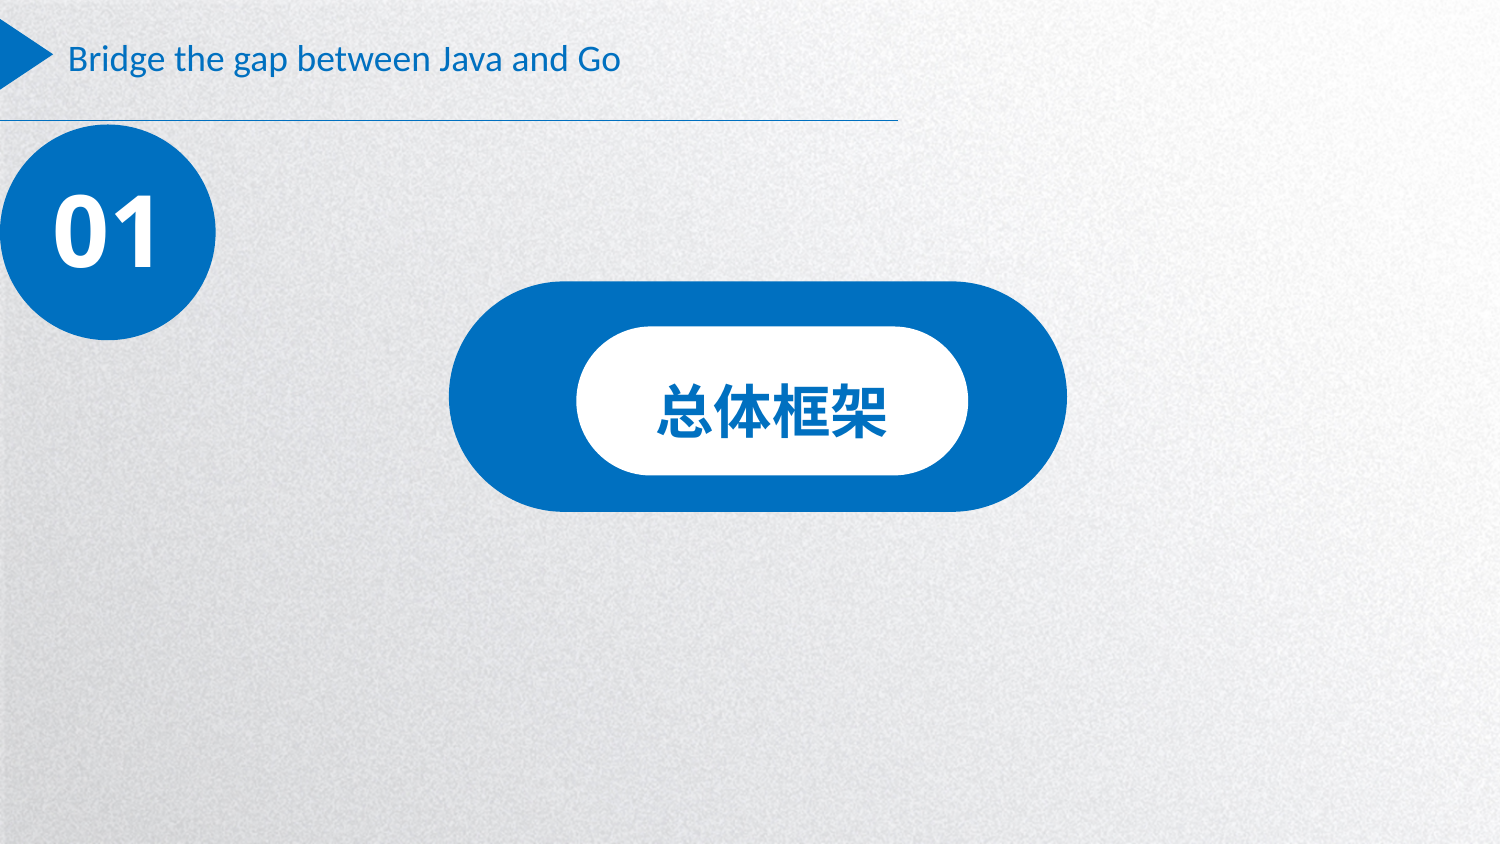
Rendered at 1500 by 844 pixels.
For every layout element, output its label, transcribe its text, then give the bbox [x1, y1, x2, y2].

text_box 总体框架 [624, 349, 921, 452]
text_box [0, 17, 53, 91]
picture [0, 0, 1500, 844]
text_box [575, 325, 970, 477]
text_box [0, 124, 216, 341]
text_box Bridge the gap between Java and Go [53, 26, 673, 87]
text_box [447, 280, 1069, 513]
